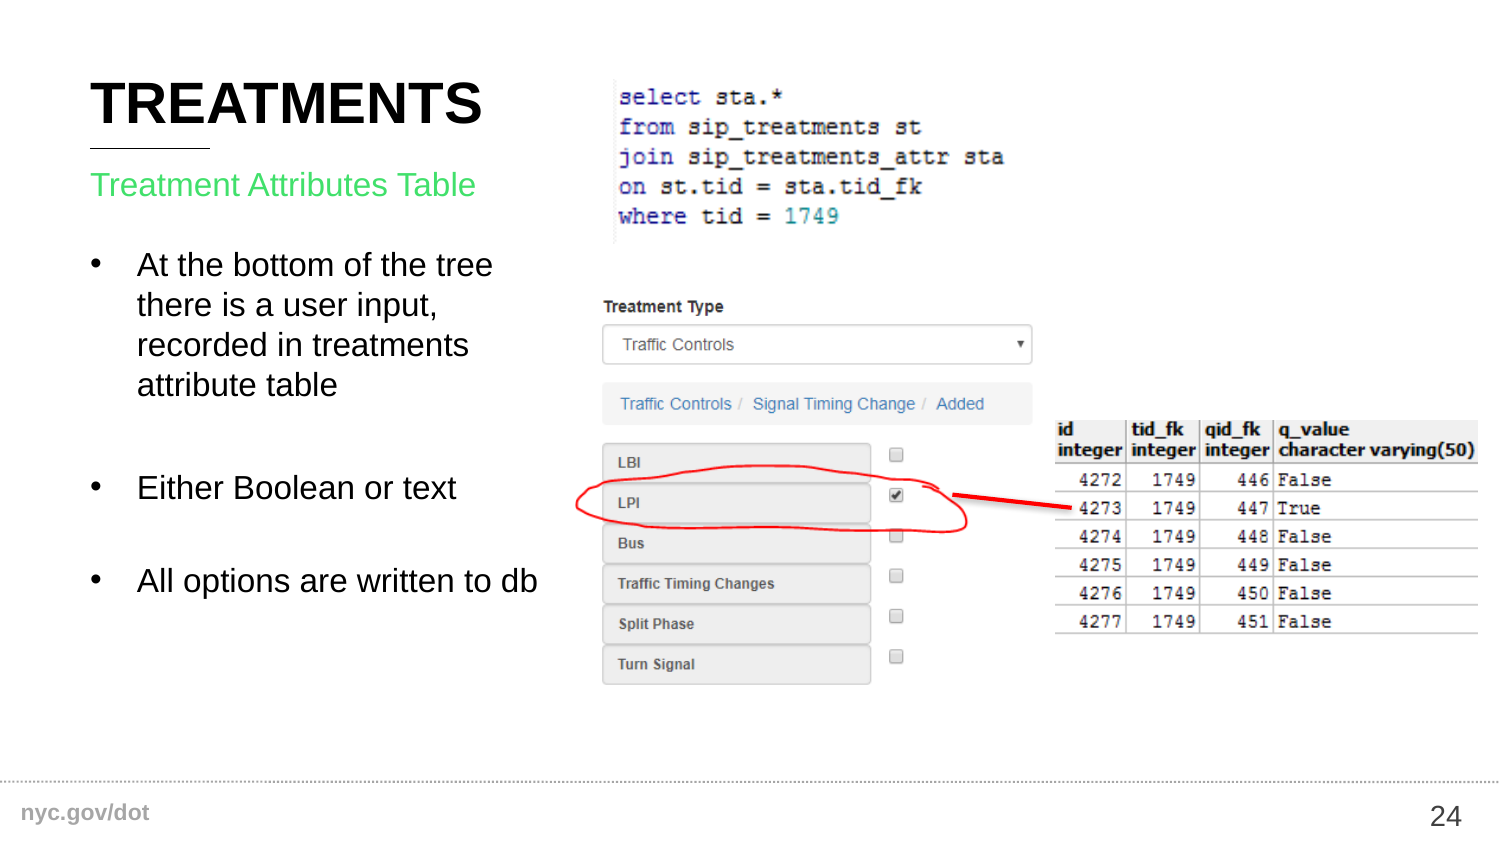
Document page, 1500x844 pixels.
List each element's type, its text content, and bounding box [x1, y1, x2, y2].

picture [1054, 420, 1478, 639]
list Treatment Attributes Table [75, 155, 607, 200]
slide_number 24 [1127, 790, 1478, 836]
title Treatments [75, 54, 1425, 145]
list At the bottom of the tree there is a user input, recorded in treatments attribute table Either Boolean or text All options are written to db [75, 235, 555, 754]
picture [612, 79, 1013, 244]
picture [575, 297, 1035, 692]
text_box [952, 494, 1072, 509]
